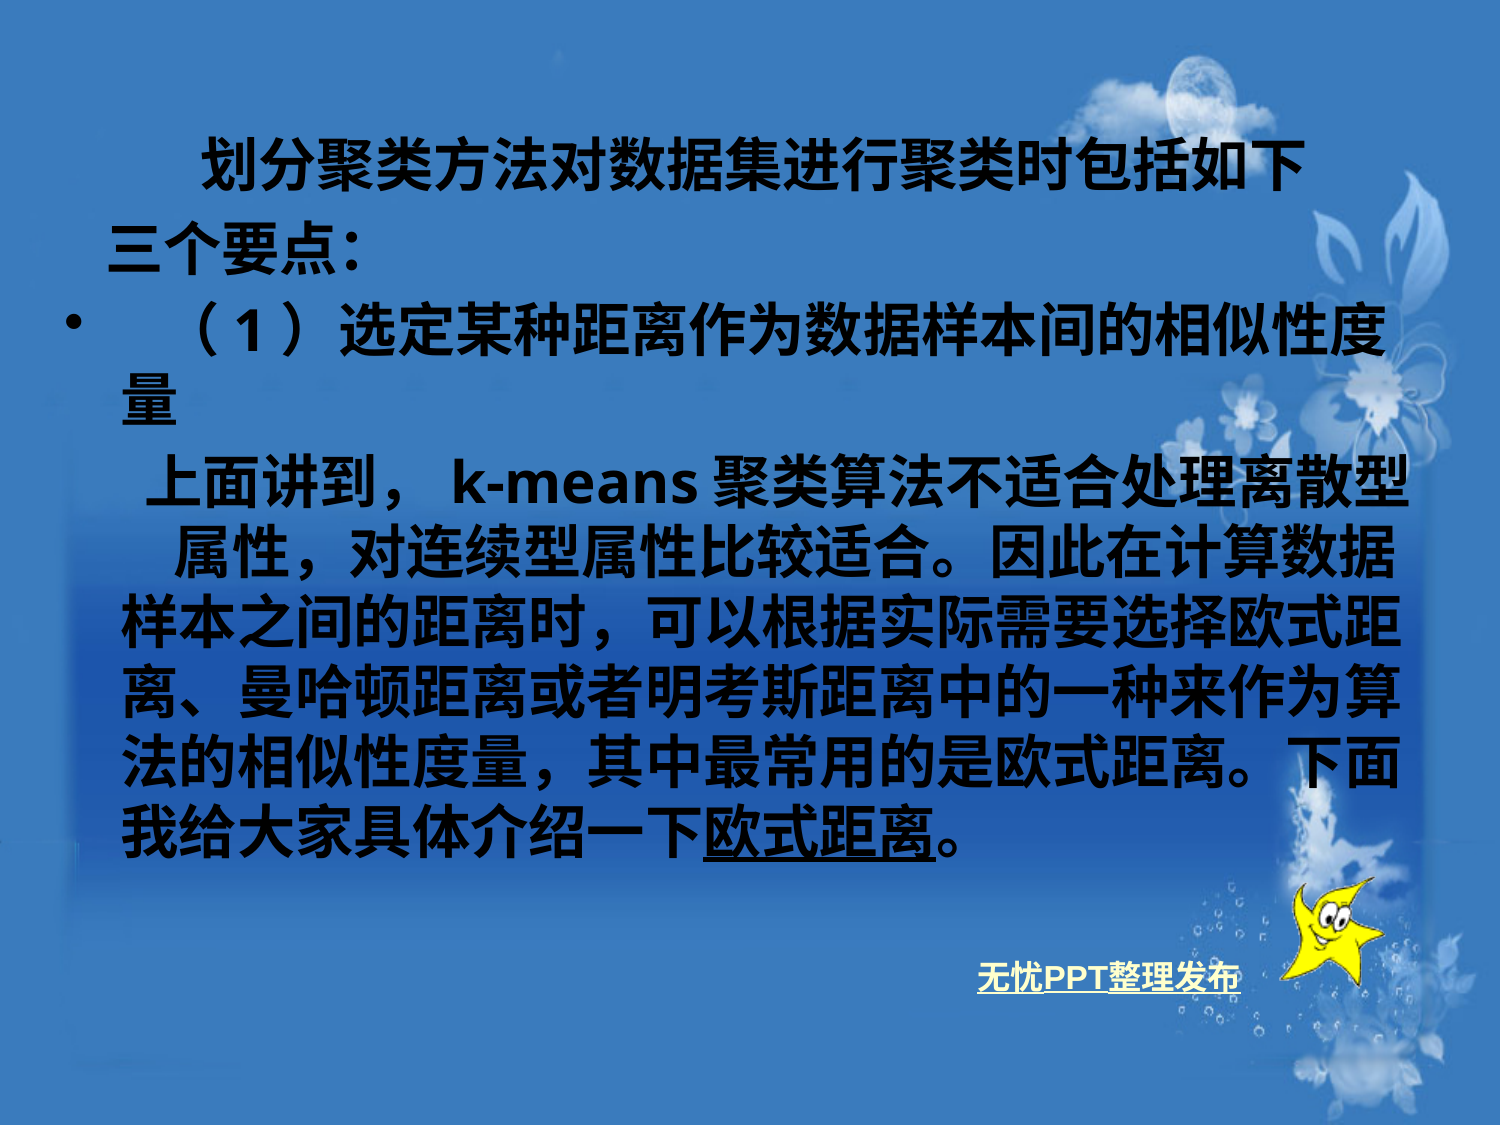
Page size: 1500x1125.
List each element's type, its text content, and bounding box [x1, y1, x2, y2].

list 划分聚类方法对数据集进行聚类时包括如下 三个要点： （1）选定某种距离作为数据样本间的相似性度量 上面讲到，k-means聚类算法不适合处理离散型 属性，对连续型属性比较适合。因此在计算数据样本之间的距离时，可以根据实际需要选择欧式距离、曼哈顿距离或者明考斯距离中的一种来作为算法的相似性度量，其中最常用的是欧式距离。下面我给大家具体介绍一下欧式距离。 [49, 112, 1451, 1001]
picture [0, 0, 1500, 1125]
